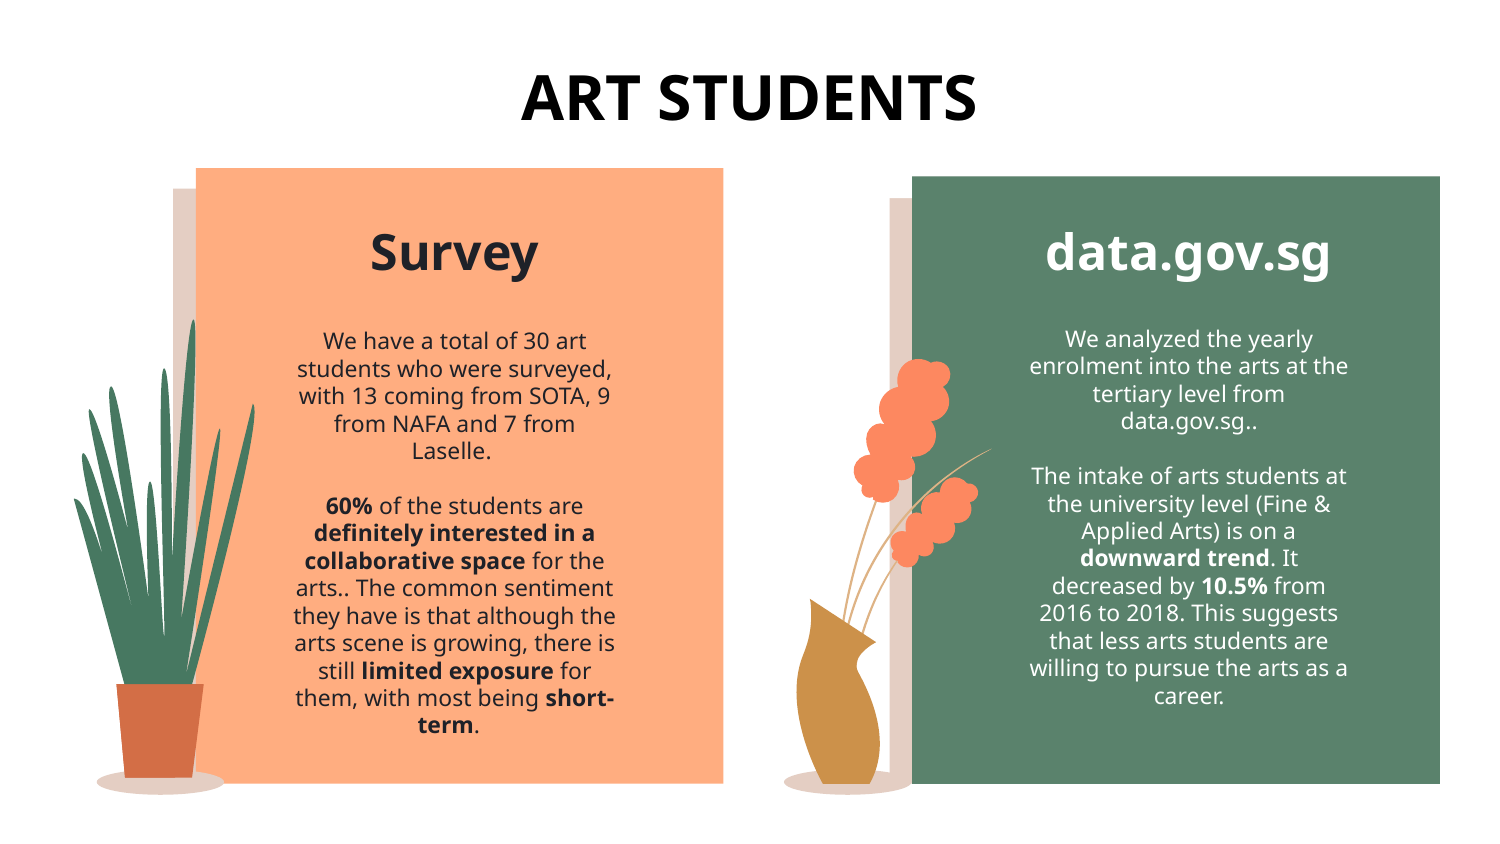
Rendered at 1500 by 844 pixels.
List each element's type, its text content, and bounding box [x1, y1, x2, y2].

title ART STUDENTS [295, 43, 1205, 147]
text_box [172, 167, 724, 784]
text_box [779, 358, 993, 795]
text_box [874, 167, 1441, 784]
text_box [73, 319, 268, 795]
